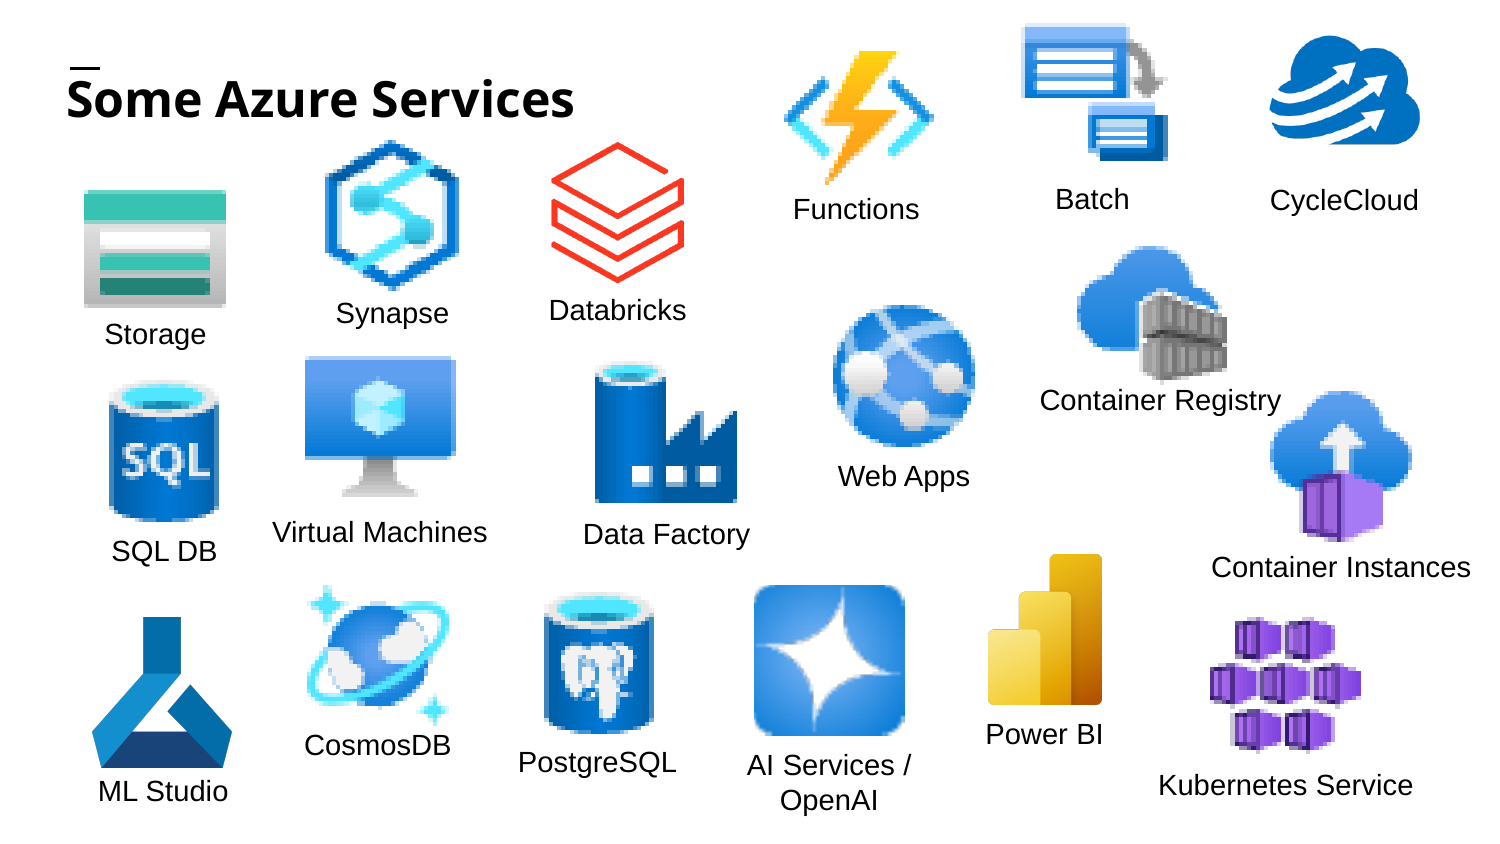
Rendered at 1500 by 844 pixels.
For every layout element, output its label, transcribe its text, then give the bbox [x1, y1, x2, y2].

text_box AI Services / OpenAI [731, 739, 927, 824]
text_box Batch [1002, 173, 1183, 223]
picture [829, 301, 980, 452]
text_box PostgreSQL [503, 735, 693, 786]
picture [591, 357, 742, 509]
picture [302, 580, 454, 732]
picture [1210, 608, 1362, 760]
text_box Virtual Machines [257, 506, 503, 556]
text_box Power BI [970, 708, 1120, 758]
picture [80, 174, 231, 326]
picture [754, 585, 905, 736]
title Some Azure Services [51, 19, 622, 143]
picture [89, 376, 240, 527]
text_box Functions [771, 182, 942, 233]
picture [91, 617, 232, 769]
text_box Data Factory [568, 507, 766, 558]
picture [1266, 391, 1417, 542]
picture [317, 140, 468, 291]
picture [1076, 234, 1228, 386]
picture [988, 554, 1102, 705]
picture [304, 355, 456, 507]
text_box Databricks [533, 284, 702, 335]
text_box Container Instances [1196, 541, 1487, 592]
picture [1269, 16, 1420, 168]
text_box Container Registry [1024, 373, 1297, 424]
text_box CycleCloud [1252, 173, 1437, 224]
text_box Kubernetes Service [1143, 759, 1429, 809]
text_box CosmosDB [289, 718, 467, 769]
picture [524, 588, 675, 739]
text_box ML Studio [82, 765, 244, 815]
text_box SQL DB [96, 536, 233, 575]
text_box Synapse [320, 299, 465, 337]
picture [541, 137, 693, 288]
text_box Storage [89, 334, 222, 358]
picture [1017, 22, 1168, 174]
picture [783, 43, 935, 194]
text_box Web Apps [823, 449, 986, 500]
